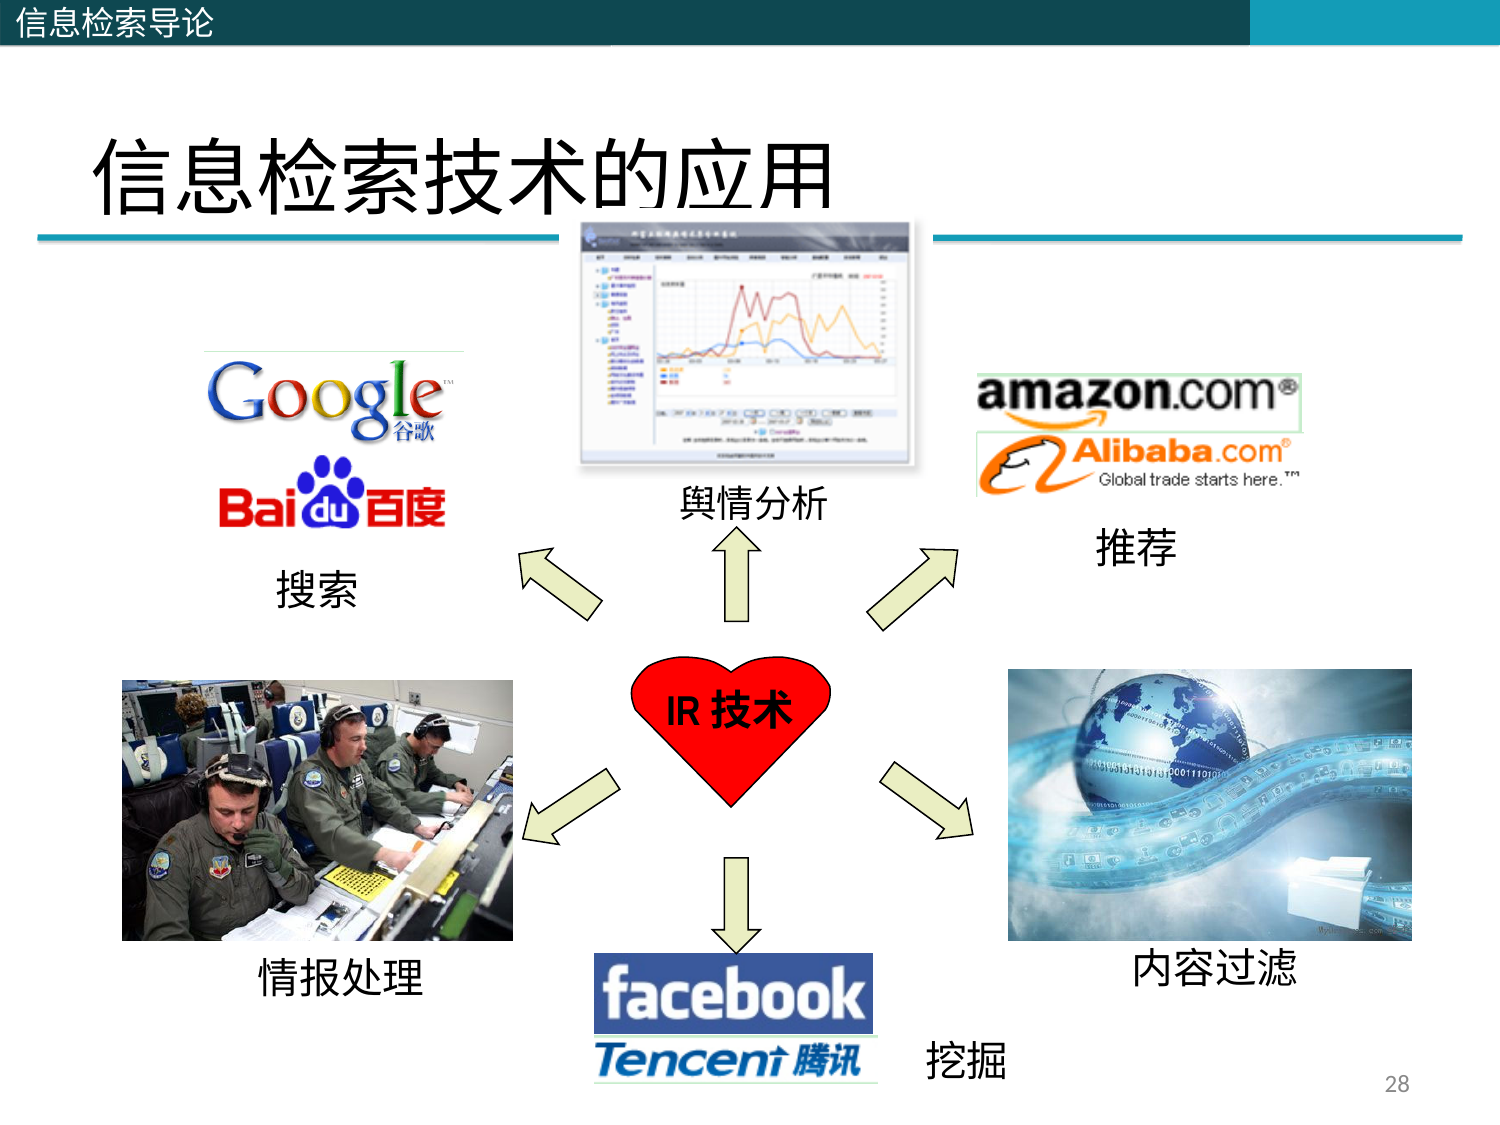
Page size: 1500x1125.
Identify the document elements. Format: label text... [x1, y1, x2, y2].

picture [204, 351, 466, 552]
text_box [522, 768, 620, 845]
text_box 情报处理 [193, 952, 489, 1010]
picture [1007, 668, 1413, 941]
text_box [713, 527, 761, 622]
slide_number 28 [1074, 1062, 1425, 1103]
text_box 推荐 [989, 521, 1285, 580]
text_box 舆情分析 [653, 487, 855, 533]
text_box [518, 548, 603, 621]
text_box [712, 857, 761, 952]
title 信息检索技术的应用 [75, 45, 1425, 233]
picture [594, 953, 878, 1084]
picture [976, 373, 1304, 497]
text_box IR技术 [631, 657, 831, 808]
picture [559, 207, 933, 479]
picture [122, 680, 513, 942]
text_box 内容过滤 [1067, 949, 1363, 1000]
text_box 挖掘 [819, 1034, 1115, 1093]
text_box [879, 761, 973, 839]
text_box 搜索 [169, 564, 465, 622]
text_box [866, 549, 958, 631]
